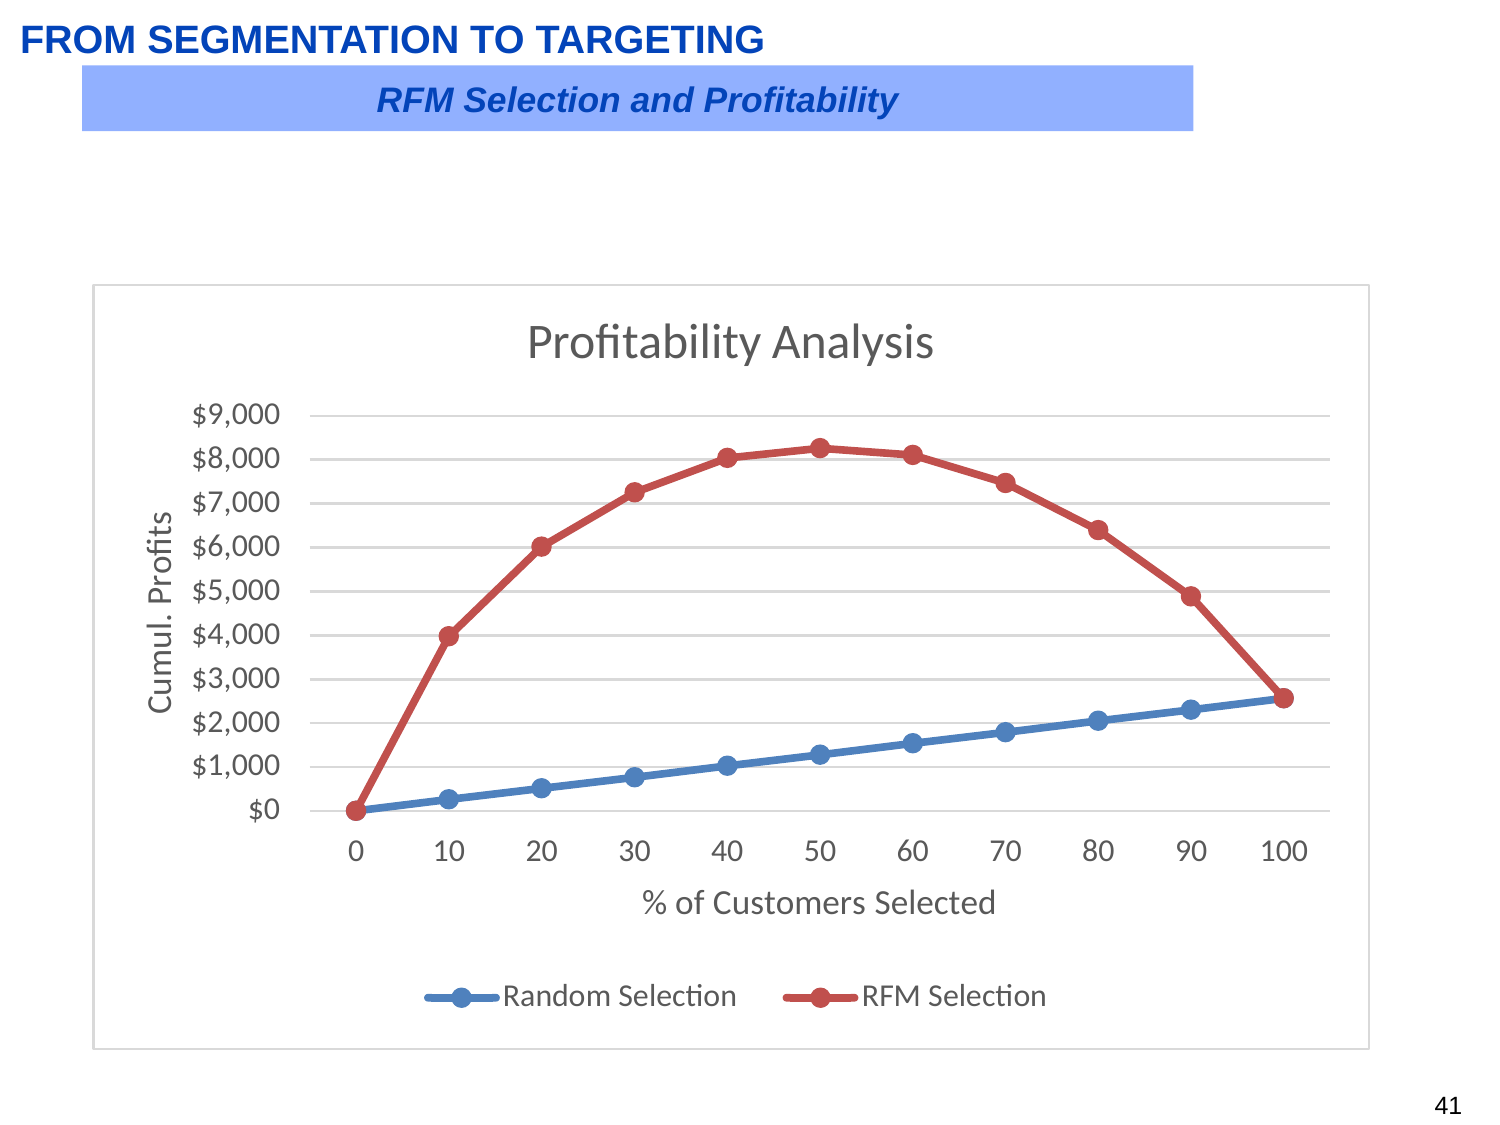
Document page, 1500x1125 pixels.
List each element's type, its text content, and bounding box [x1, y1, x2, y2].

slide_number 40 [1149, 1089, 1463, 1121]
text_box RFM Selection and Profitability [104, 77, 1171, 121]
picture [91, 283, 1371, 1051]
text_box [82, 65, 1194, 132]
text_box FROM SEGMENTATION TO TARGETING [20, 13, 1463, 62]
